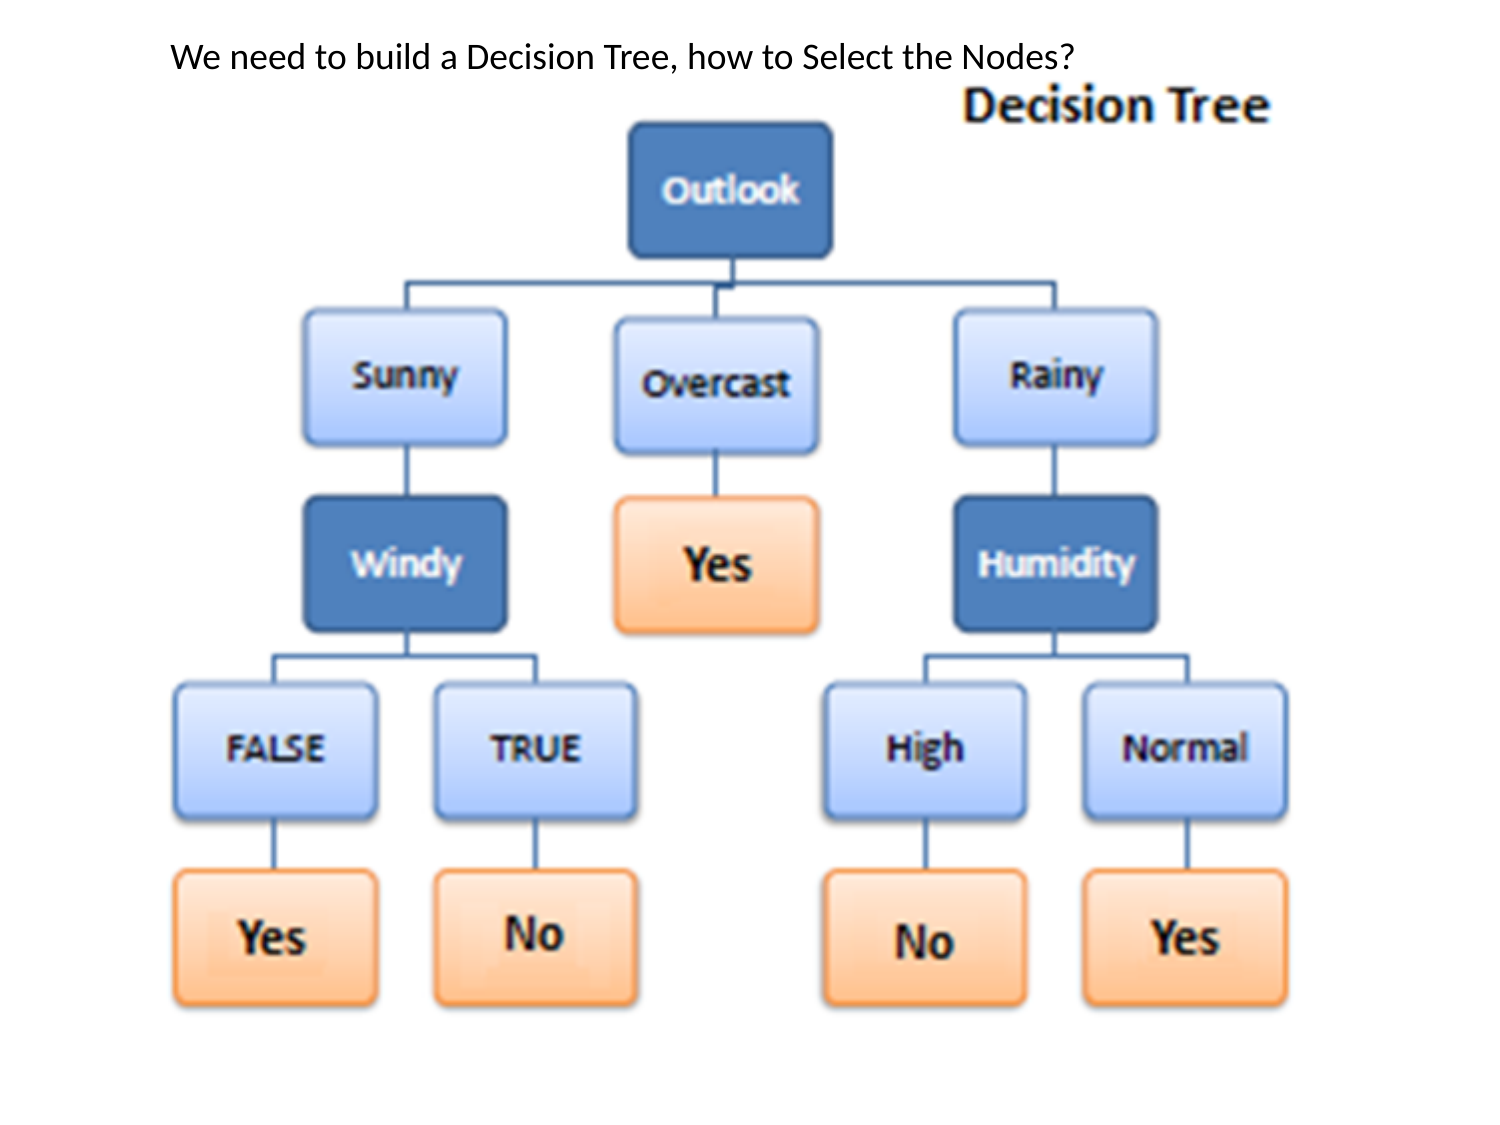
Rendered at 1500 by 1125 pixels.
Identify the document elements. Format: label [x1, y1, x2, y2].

list [149, 10, 1353, 1076]
